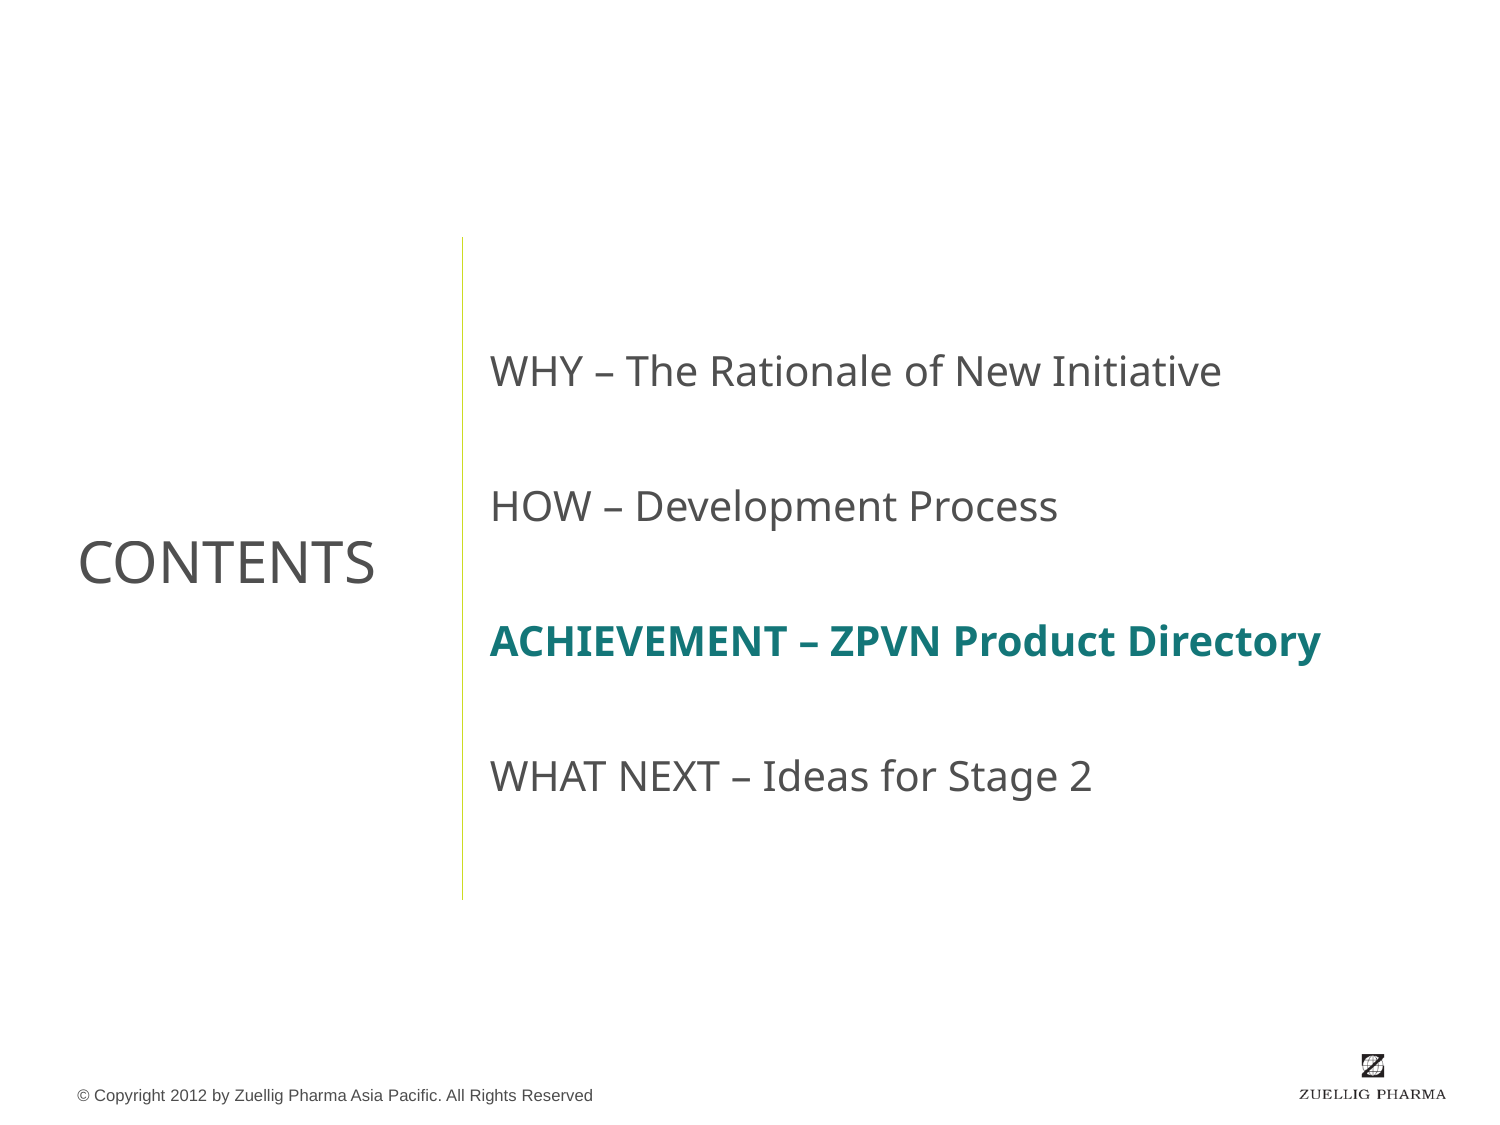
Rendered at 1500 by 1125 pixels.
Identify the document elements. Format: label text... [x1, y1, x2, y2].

list WHY – The Rationale of New Initiative HOW – Development Process ACHIEVEMENT – ZPVN Product Directory WHAT NEXT – Ideas for Stage 2 [474, 237, 1500, 902]
title CONTENTS [62, 520, 413, 600]
picture [1299, 1053, 1446, 1099]
